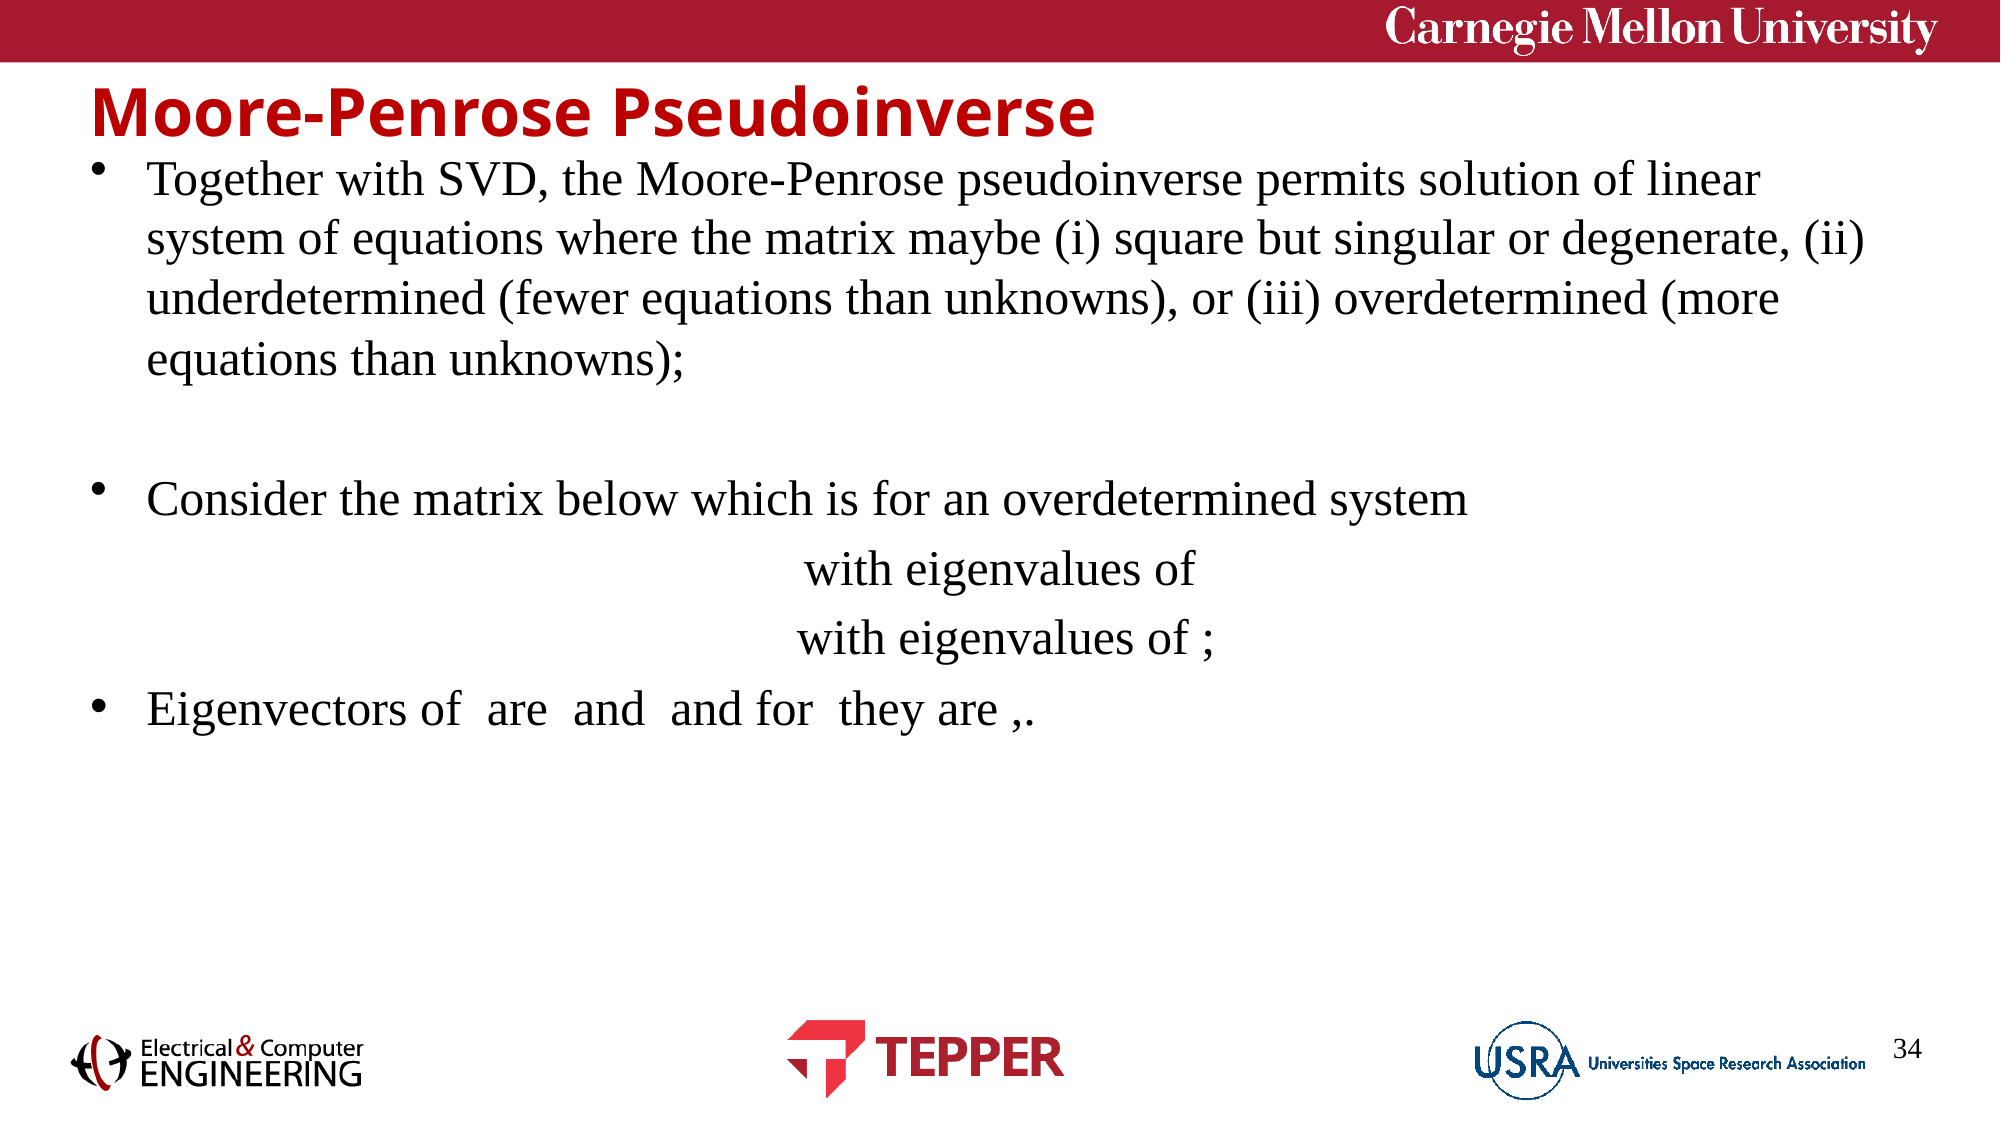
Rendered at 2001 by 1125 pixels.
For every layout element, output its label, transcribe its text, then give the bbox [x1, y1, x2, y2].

picture [62, 1027, 375, 1097]
slide_number 34 [1520, 1022, 1938, 1097]
title Moore-Penrose Pseudoinverse [75, 62, 1938, 150]
picture [1386, 6, 1938, 56]
picture [1475, 1021, 1865, 1100]
picture [787, 1020, 1064, 1098]
